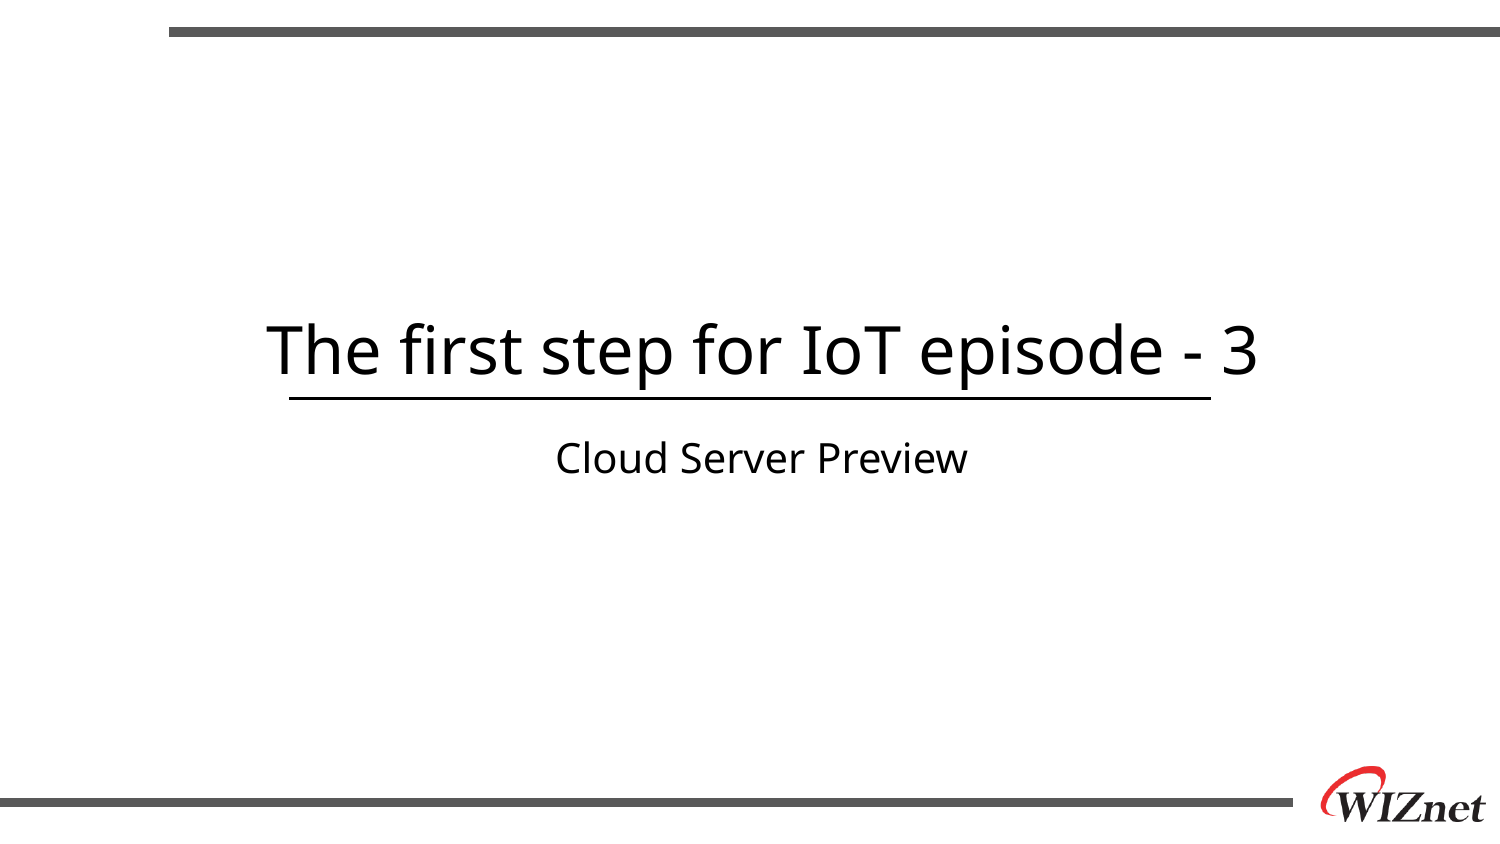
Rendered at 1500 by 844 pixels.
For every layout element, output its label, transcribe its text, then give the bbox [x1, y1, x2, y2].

picture [1316, 762, 1486, 822]
title The first step for IoT episode - 3 [88, 257, 1439, 399]
list Cloud Server Preview [88, 410, 1436, 489]
